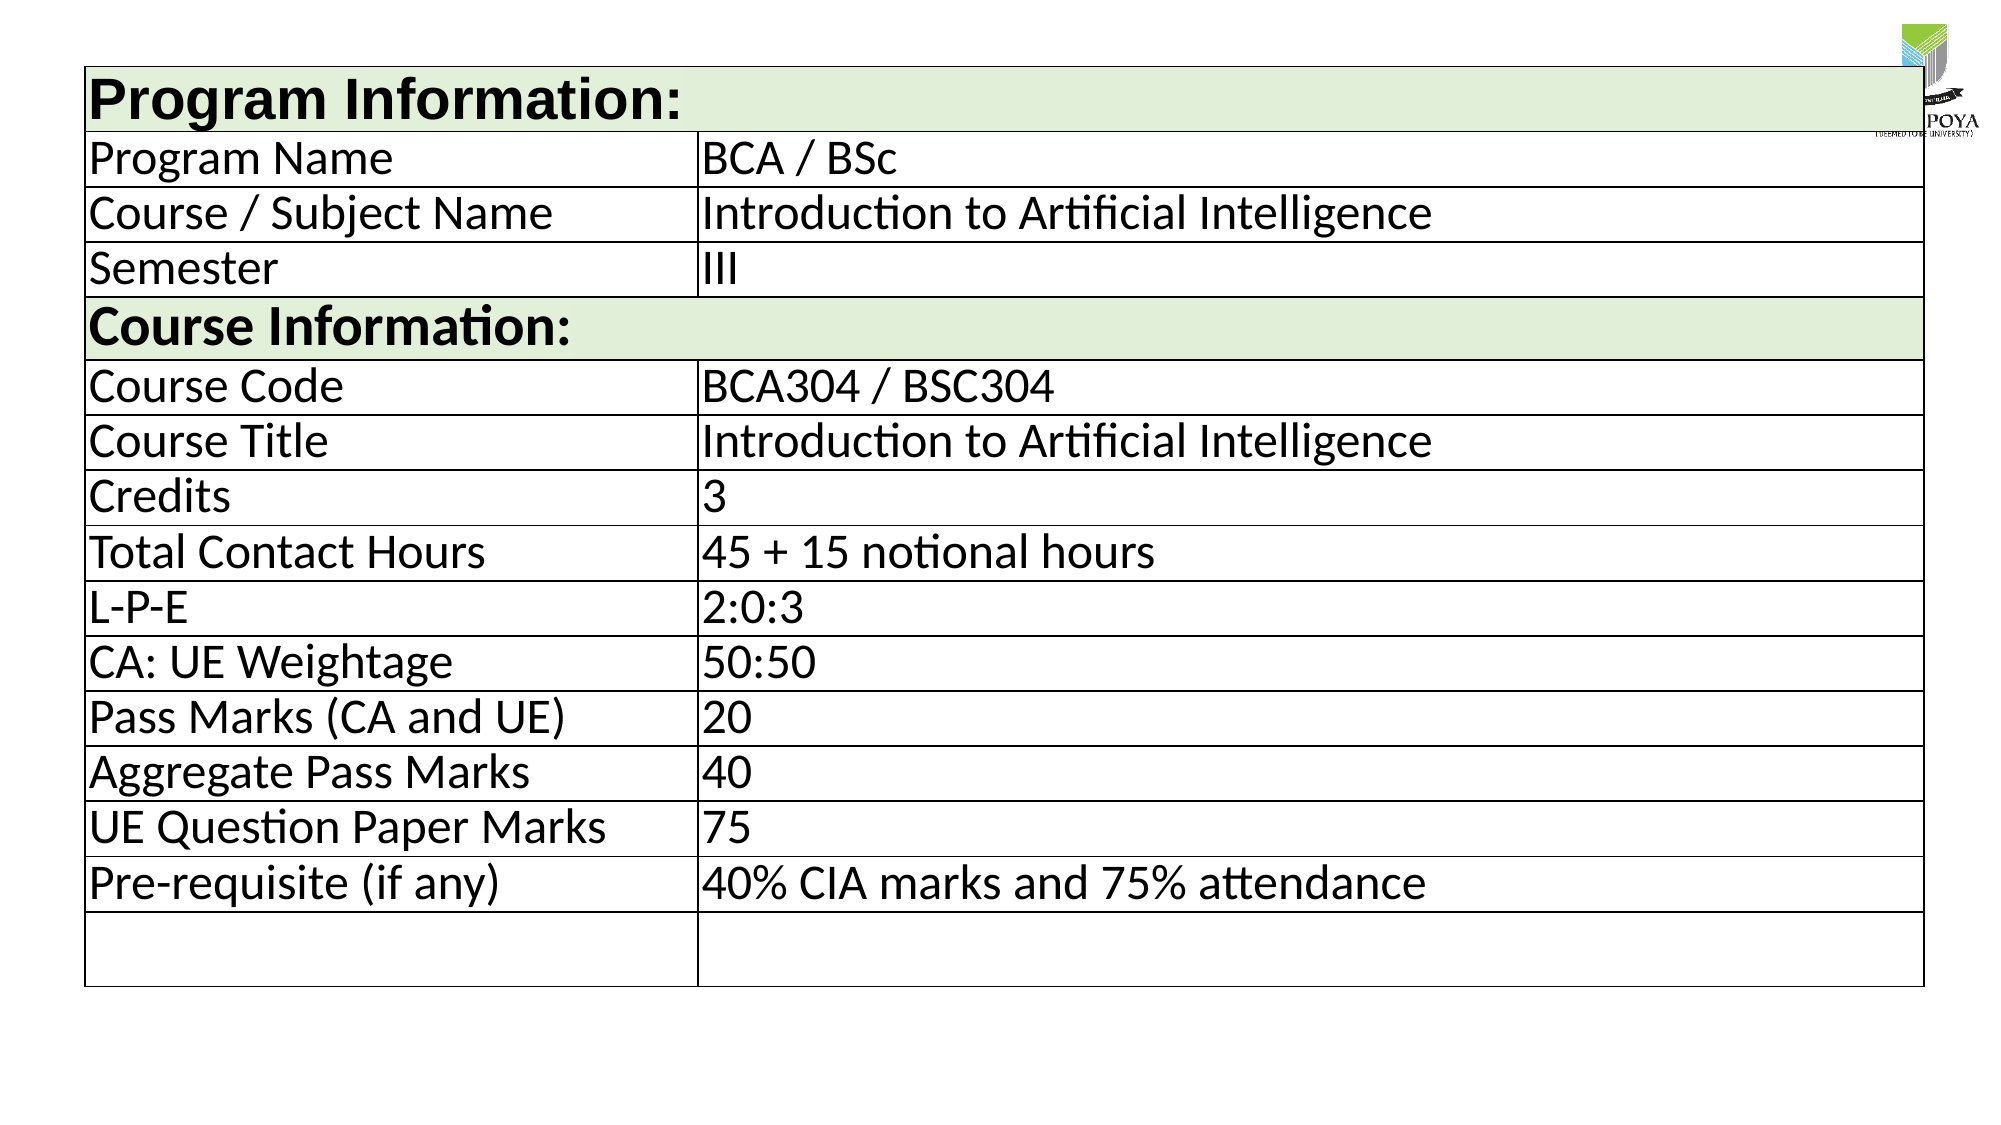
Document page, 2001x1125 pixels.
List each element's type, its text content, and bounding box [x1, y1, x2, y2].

table_cell [699, 913, 1923, 986]
table_cell 75 [699, 802, 1923, 856]
table_cell Credits [86, 471, 697, 525]
table_cell III [699, 243, 1923, 296]
table_cell 20 [699, 692, 1923, 745]
table_cell Program Name [86, 132, 697, 186]
table_cell Introduction to Artificial Intelligence [699, 188, 1923, 241]
table_cell [86, 913, 697, 986]
table_cell Aggregate Pass Marks [86, 747, 697, 800]
table_cell Semester [86, 243, 697, 296]
table_cell Total Contact Hours [86, 526, 697, 580]
table_cell BCA304 / BSC304 [699, 361, 1923, 414]
table_cell 45 + 15 notional hours [699, 526, 1923, 580]
table_cell L-P-E [86, 582, 697, 635]
table_cell Pass Marks (CA and UE) [86, 692, 697, 745]
table_cell Course Information: [86, 298, 1923, 359]
table_cell CA: UE Weightage [86, 637, 697, 690]
table_cell BCA / BSc [699, 132, 1923, 186]
table_cell Course / Subject Name [86, 188, 697, 241]
table_cell Course Title [86, 416, 697, 469]
table_cell 2:0:3 [699, 582, 1923, 635]
table_cell Introduction to Artificial Intelligence [699, 416, 1923, 469]
table_header Program Information: [86, 67, 1923, 131]
table_cell UE Question Paper Marks [86, 802, 697, 856]
table_cell 3 [699, 471, 1923, 525]
table_cell Pre-requisite (if any) [86, 857, 697, 911]
table_cell 50:50 [699, 637, 1923, 690]
table_cell 40% CIA marks and 75% attendance [699, 857, 1923, 911]
table_cell Course Code [86, 361, 697, 414]
picture [1866, 22, 1980, 139]
table_cell 40 [699, 747, 1923, 800]
